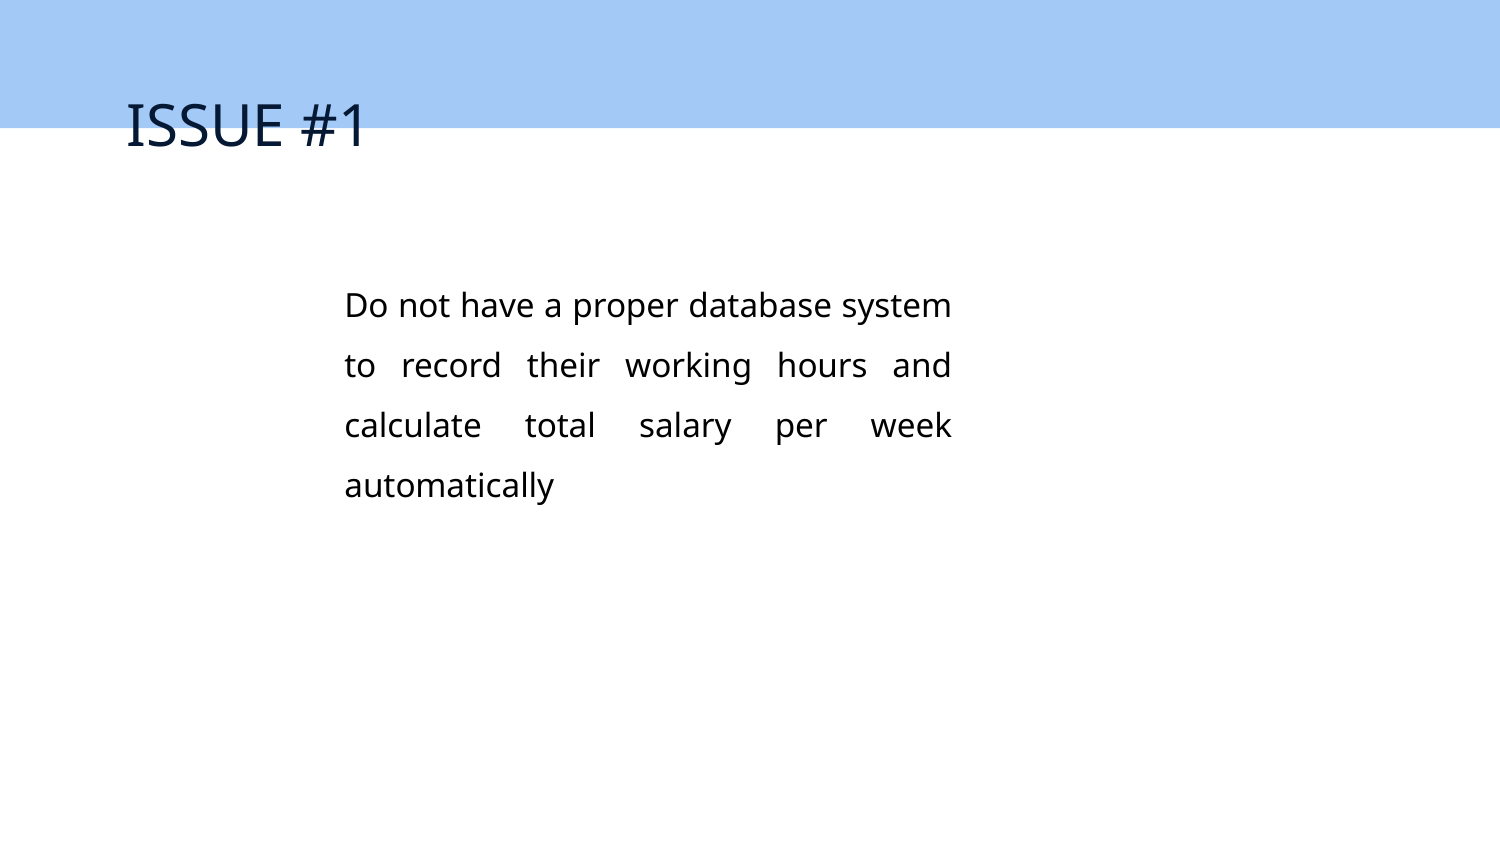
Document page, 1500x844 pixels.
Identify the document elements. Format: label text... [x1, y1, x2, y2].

subtitle Do not have a proper database system to record their working hours and calculate total salary per week automatically [329, 249, 969, 680]
title ISSUE #1 [111, 72, 1271, 167]
